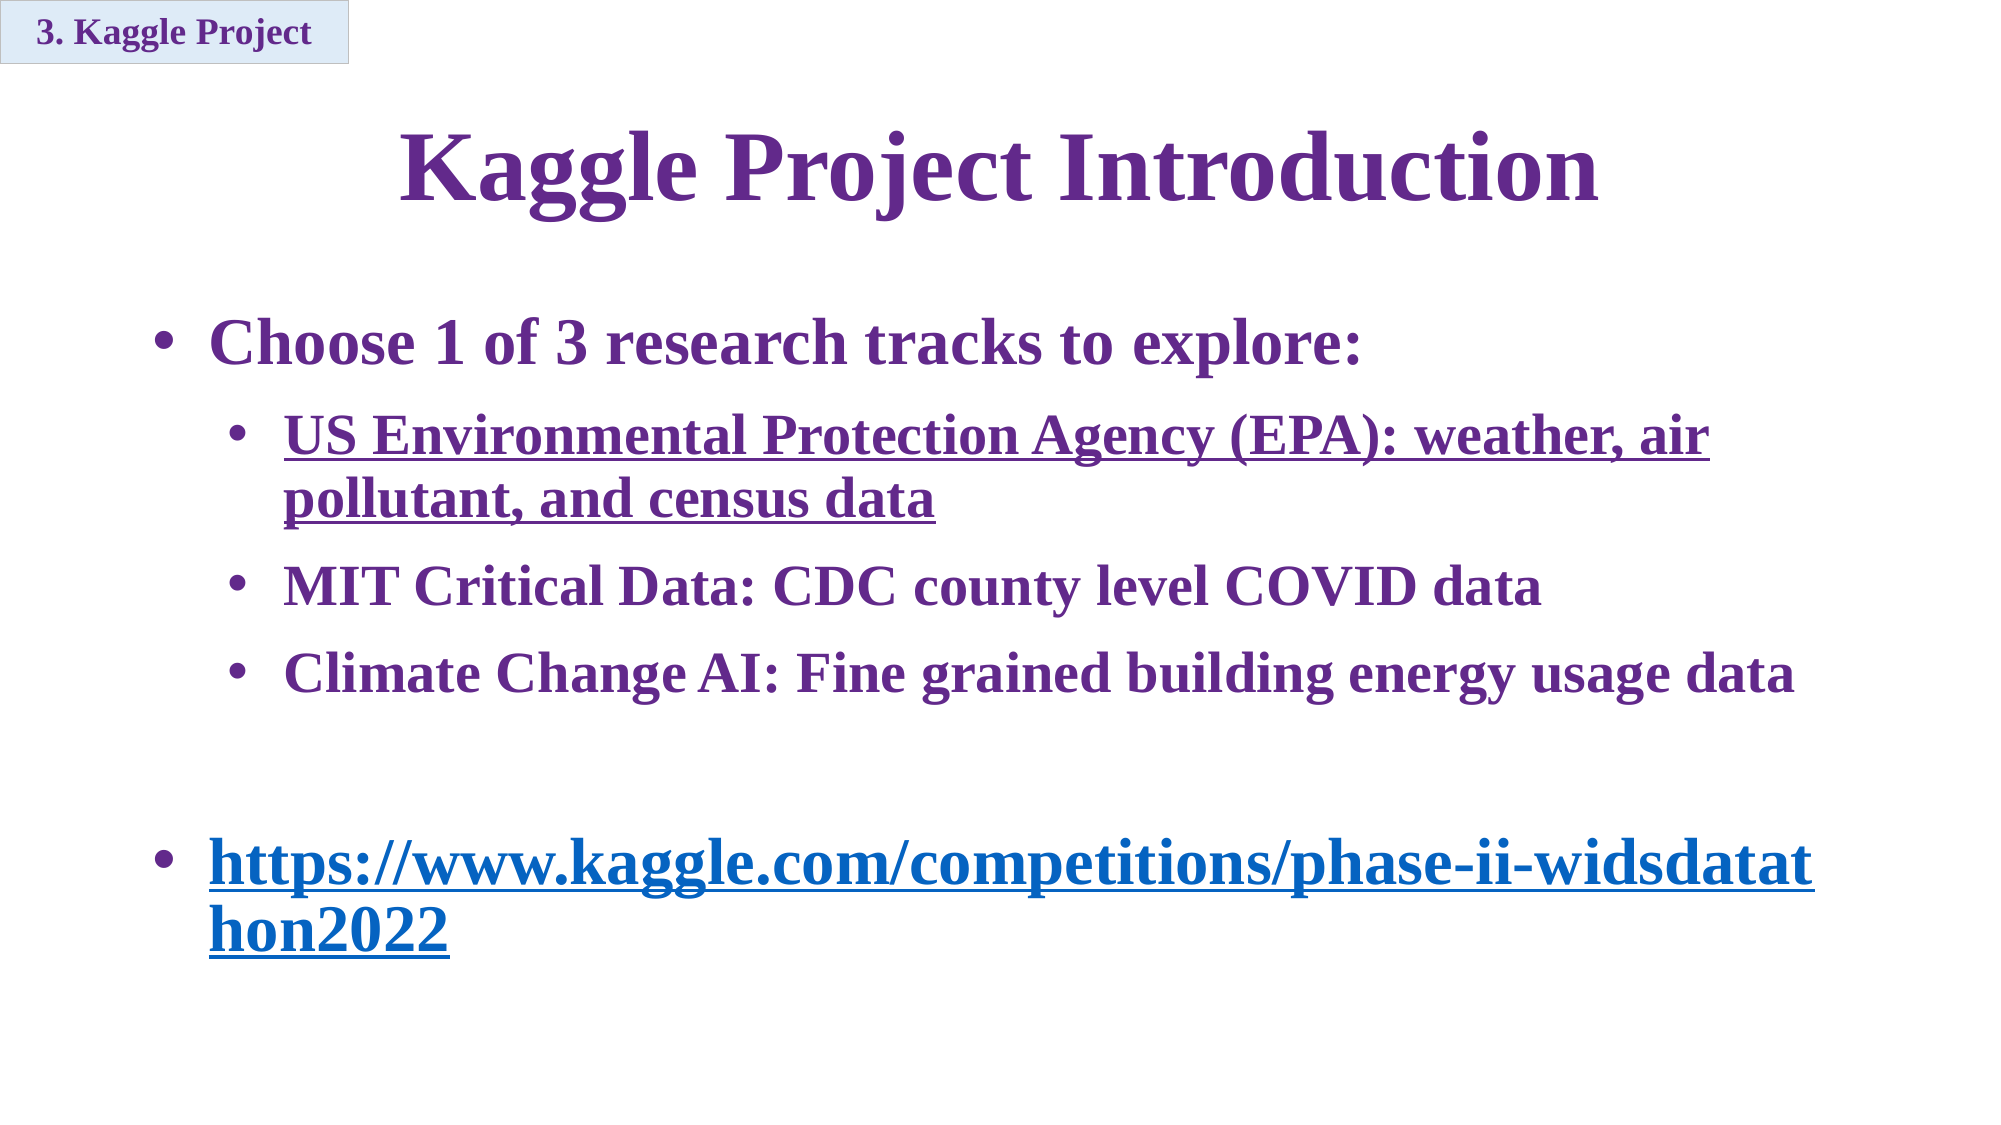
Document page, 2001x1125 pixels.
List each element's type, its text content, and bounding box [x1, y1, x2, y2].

text_box 3. Kaggle Project [0, 0, 349, 64]
list Choose 1 of 3 research tracks to explore: US Environmental Protection Agency (EPA): weather, air pollutant, and census data MIT Critical Data: CDC county level COVID data Climate Change AI: Fine grained building energy usage data https://www.kaggle.com/competitions/phase-ii-widsdatathon2022 [137, 299, 1863, 1014]
title Kaggle Project Introduction [137, 59, 1863, 278]
